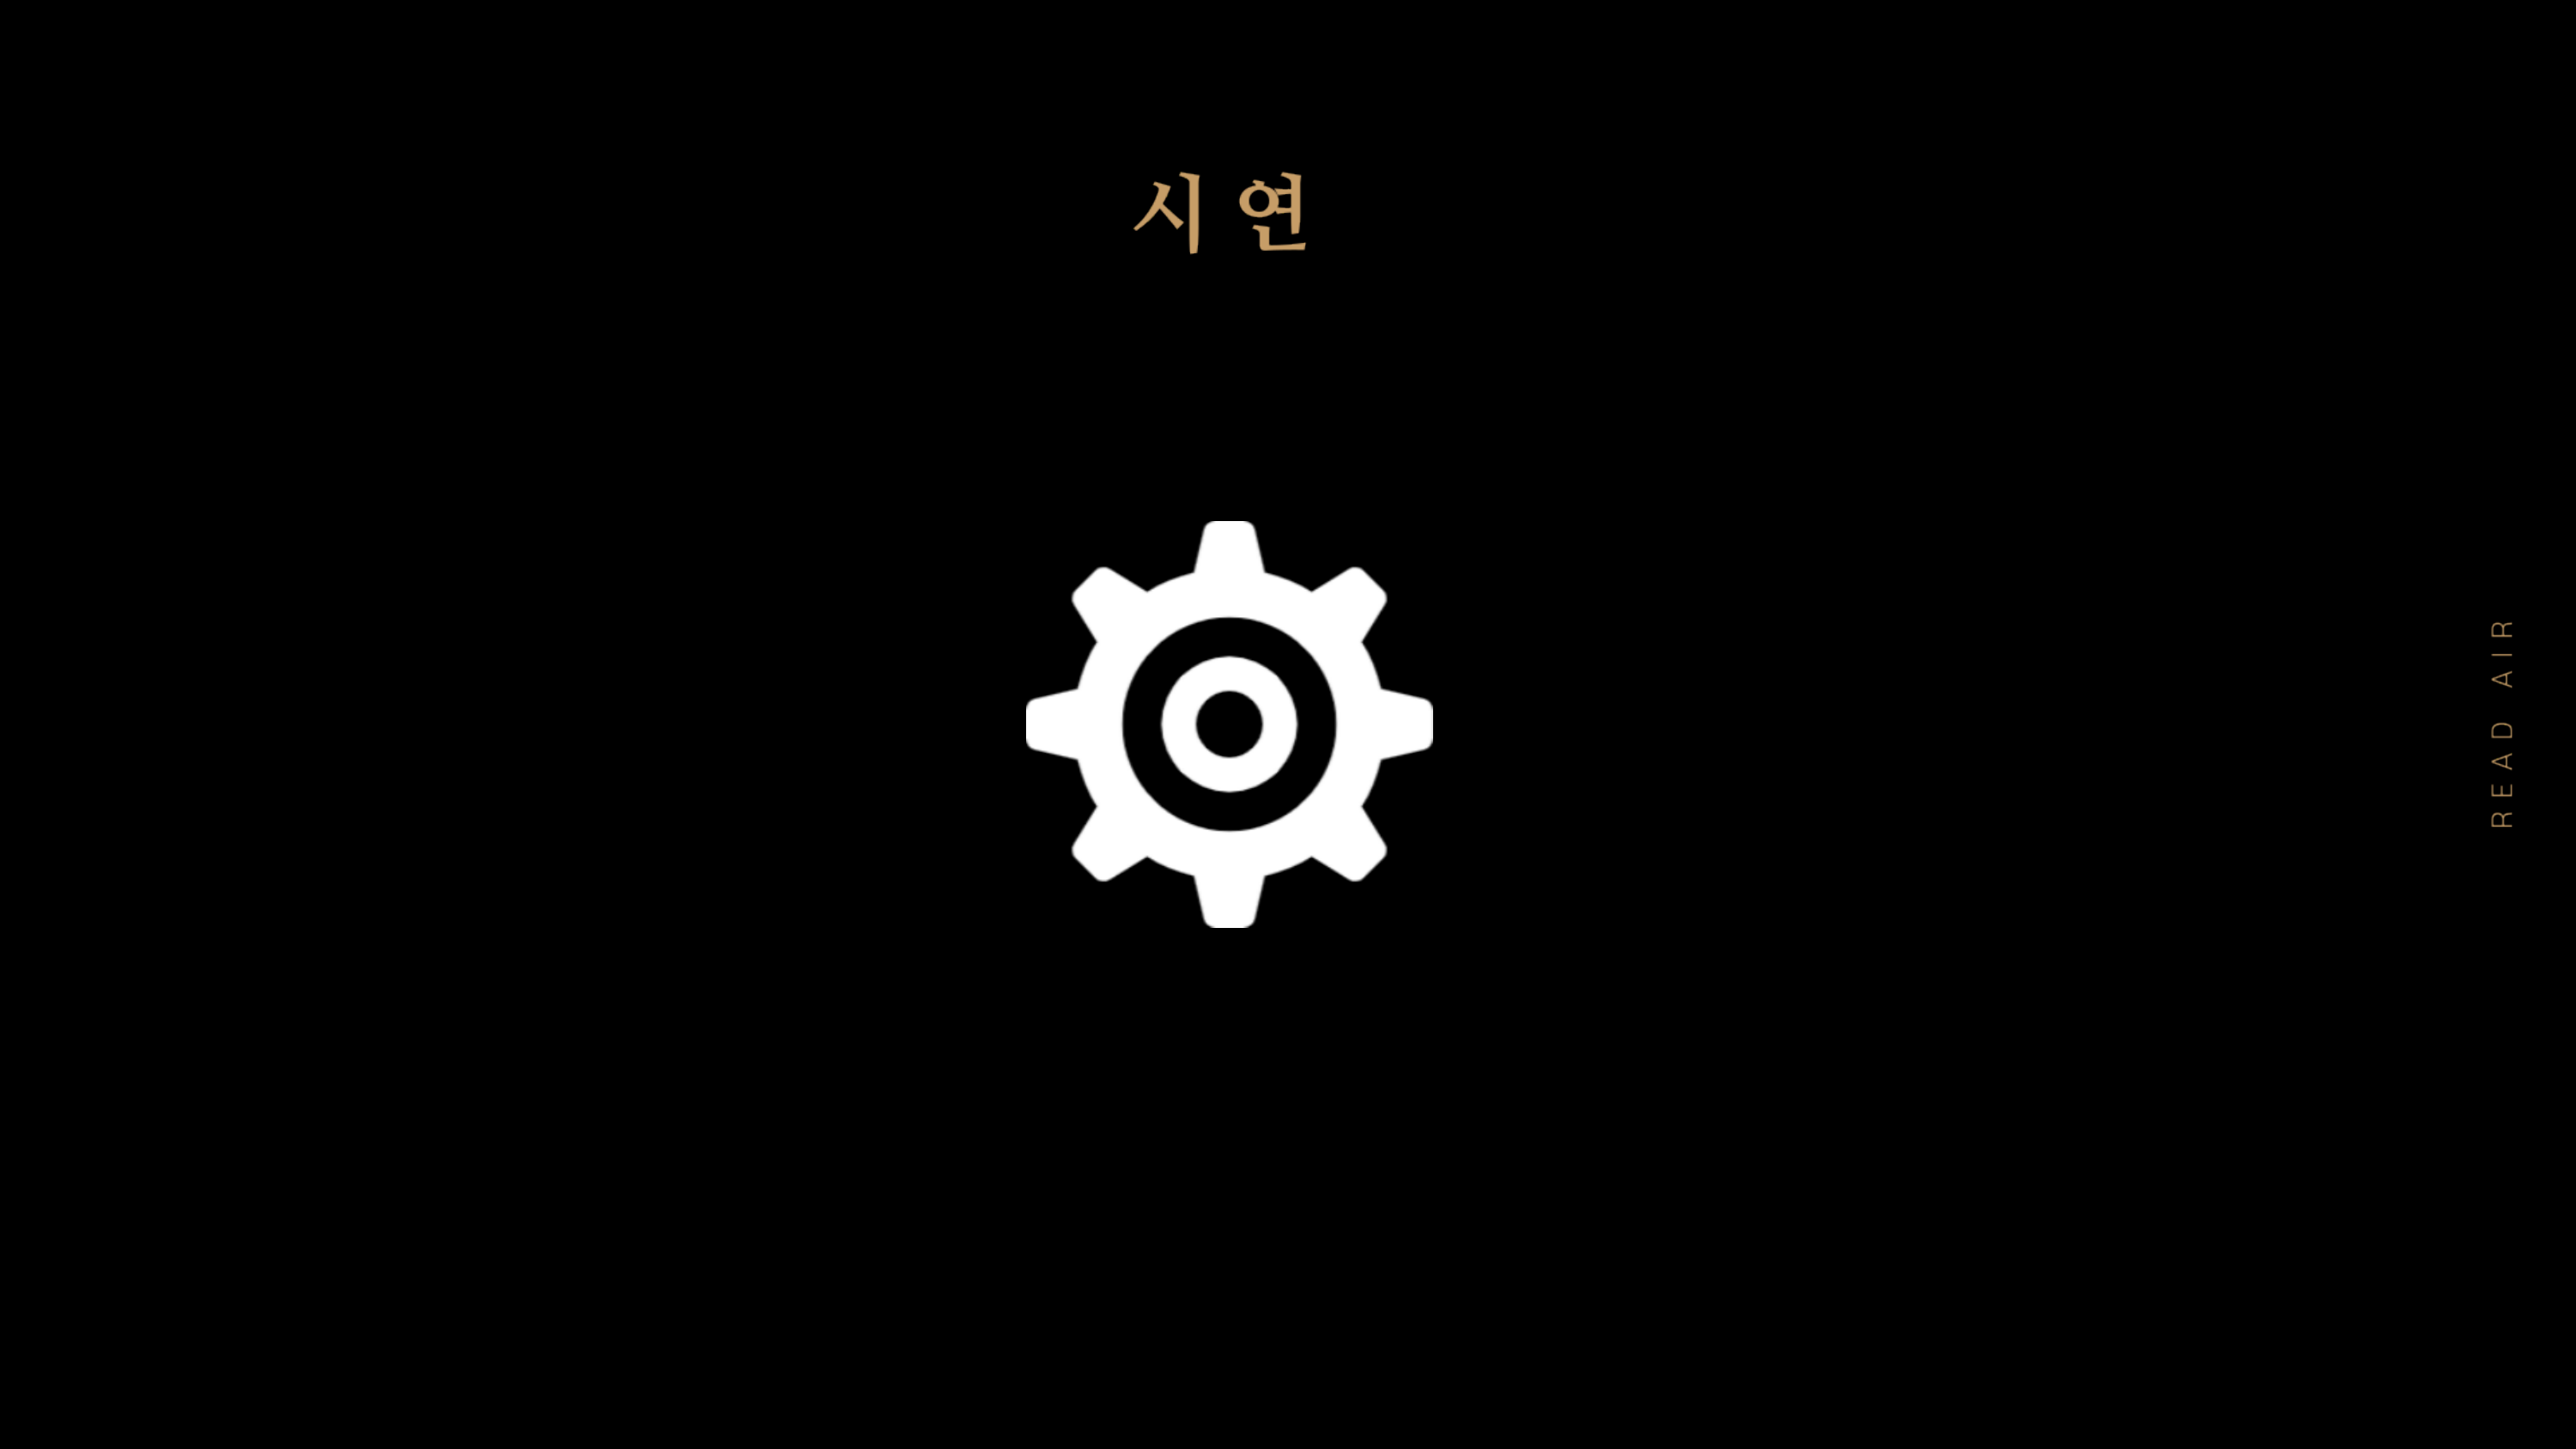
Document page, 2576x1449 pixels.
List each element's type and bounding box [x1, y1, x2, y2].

picture [2287, 610, 2576, 1038]
picture [1116, 141, 1345, 293]
text_box [1026, 520, 1434, 928]
